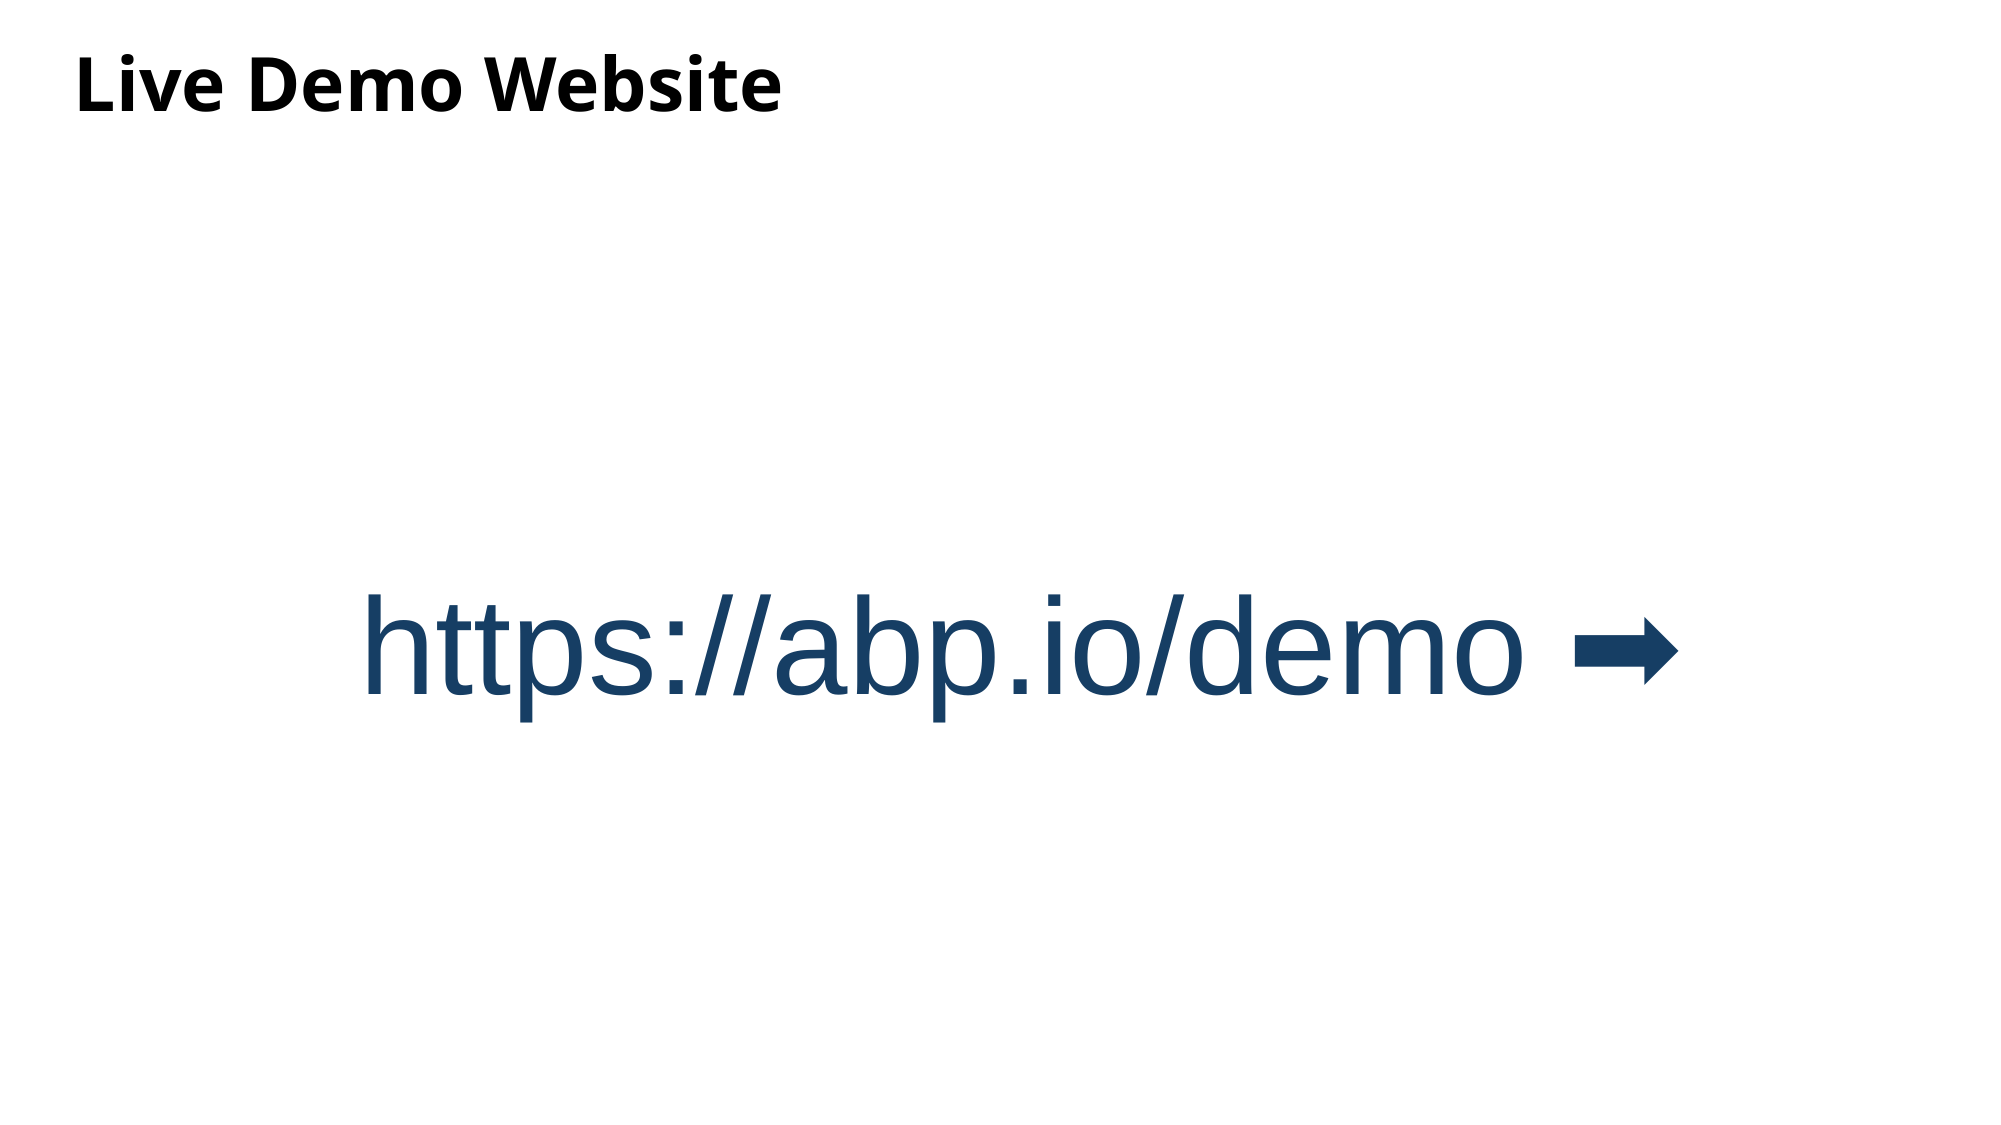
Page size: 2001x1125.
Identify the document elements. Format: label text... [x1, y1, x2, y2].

text_box Live Demo Website [58, 29, 1903, 146]
text_box https://abp.io/demo ➡ [0, 537, 2000, 732]
